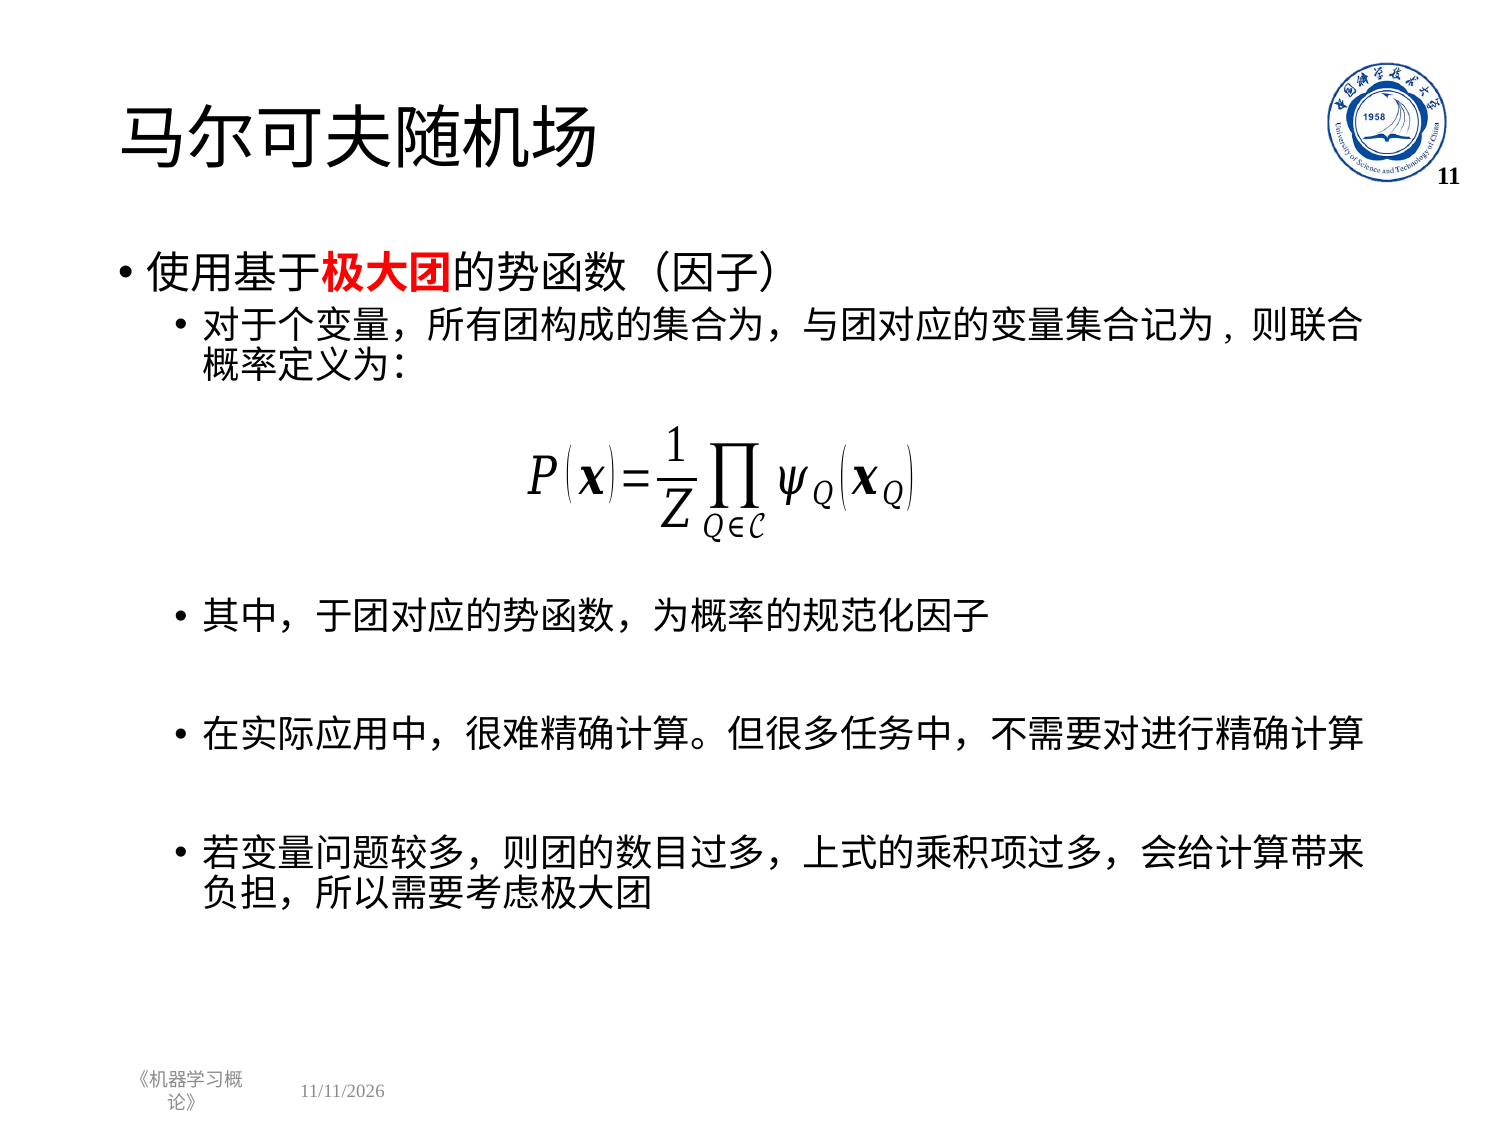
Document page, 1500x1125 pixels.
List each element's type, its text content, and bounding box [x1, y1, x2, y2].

picture [1397, 59, 1450, 144]
slide_number 11 [1372, 144, 1476, 205]
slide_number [285, 1068, 422, 1113]
footer 《机器学习概论》 [104, 1068, 270, 1113]
title 马尔可夫随机场 [103, 59, 1397, 221]
